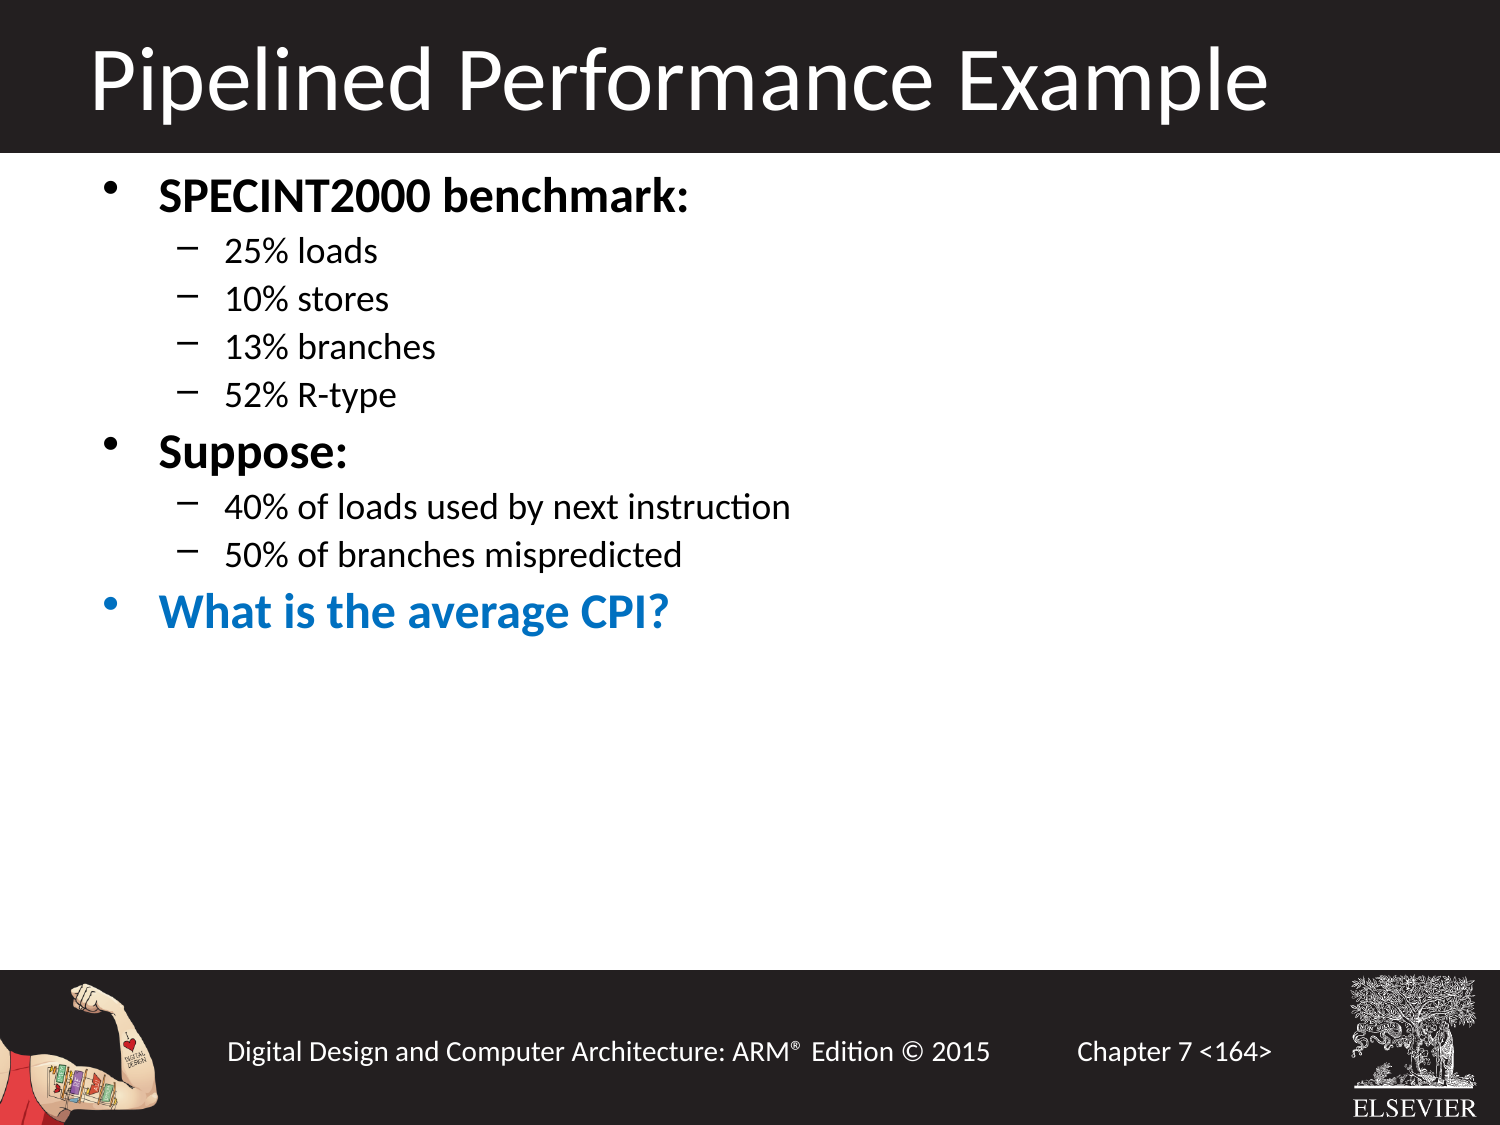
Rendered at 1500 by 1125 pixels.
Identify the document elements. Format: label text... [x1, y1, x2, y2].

text_box Pipelined Performance Example [75, 11, 1375, 136]
text_box SPECINT2000 benchmark: 25% loads 10% stores 13% branches 52% R-type Suppose: 40% of loads used by next instruction 50% of branches mispredicted What is the average CPI? [87, 162, 1488, 975]
picture [0, 979, 163, 1125]
picture [1350, 975, 1477, 1117]
